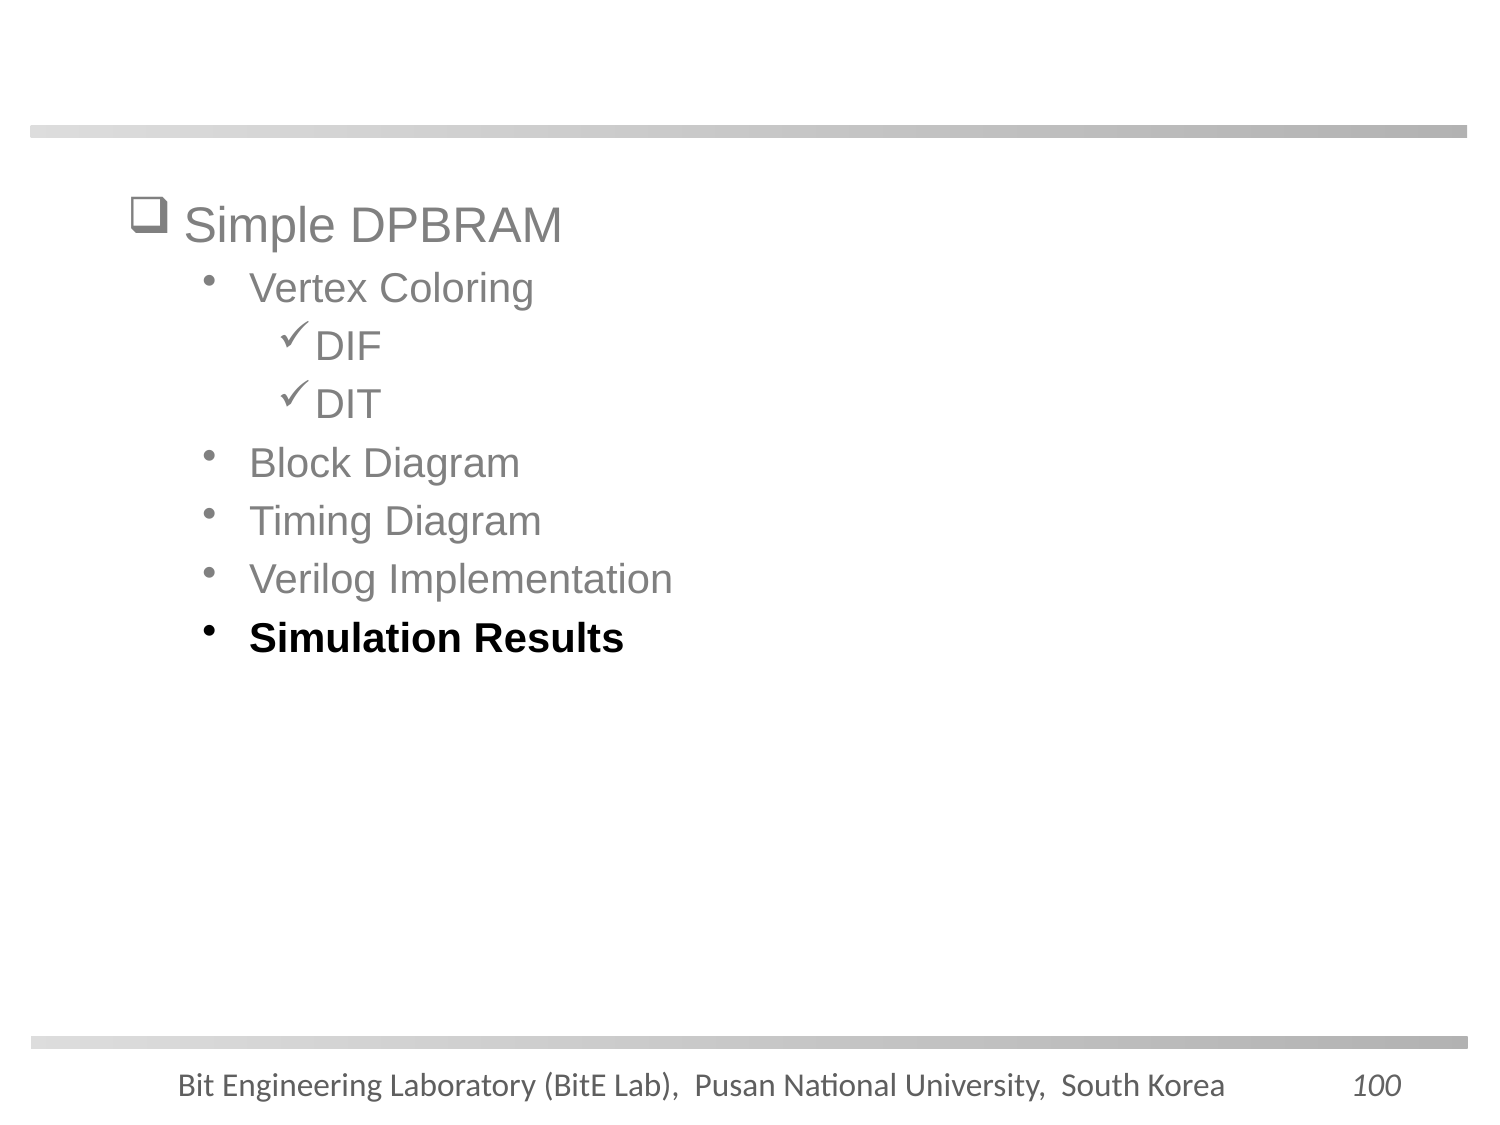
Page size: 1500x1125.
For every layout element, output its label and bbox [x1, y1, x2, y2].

list [112, 184, 1388, 974]
